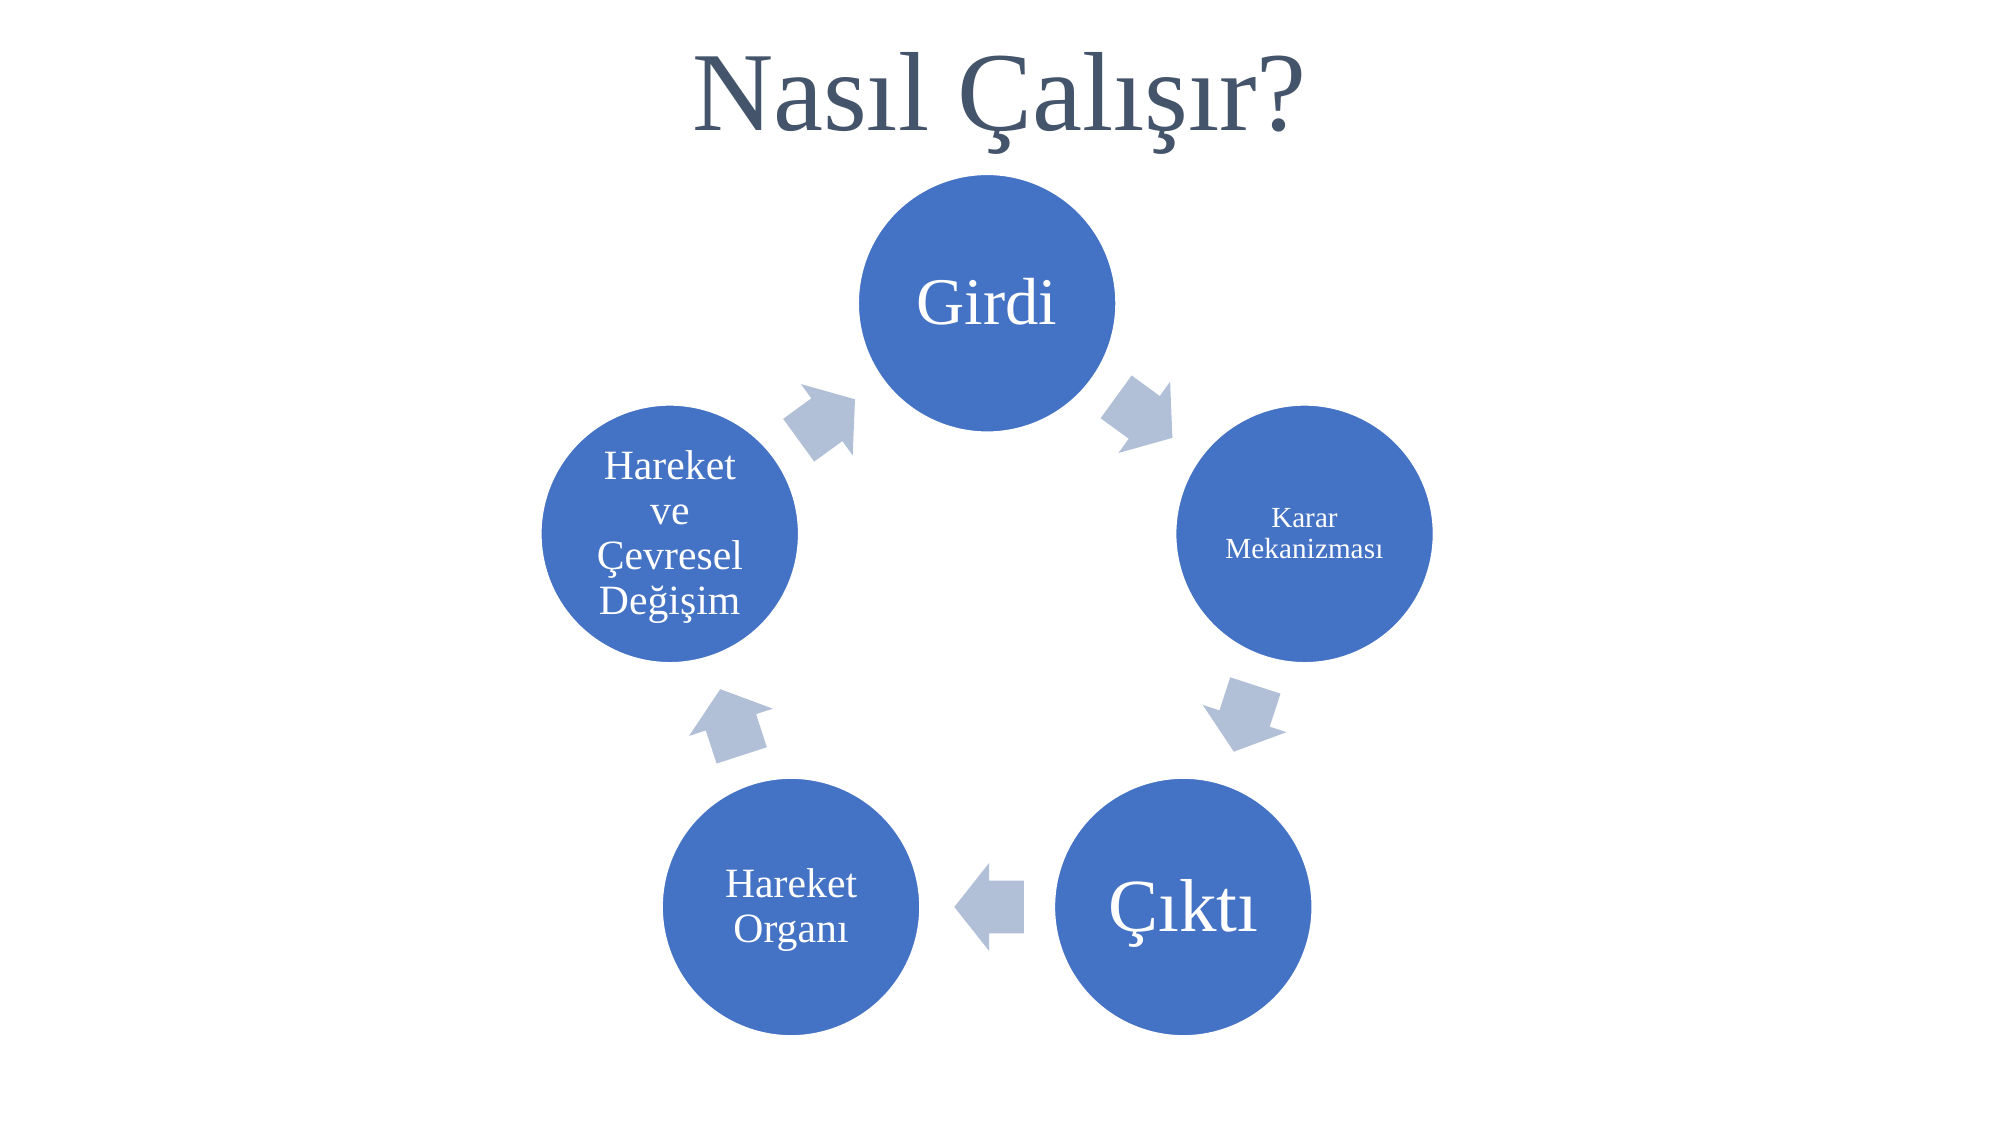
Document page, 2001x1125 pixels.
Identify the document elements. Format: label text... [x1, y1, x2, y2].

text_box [539, 172, 1436, 1038]
title Nasıl Çalışır? [324, 0, 1675, 161]
